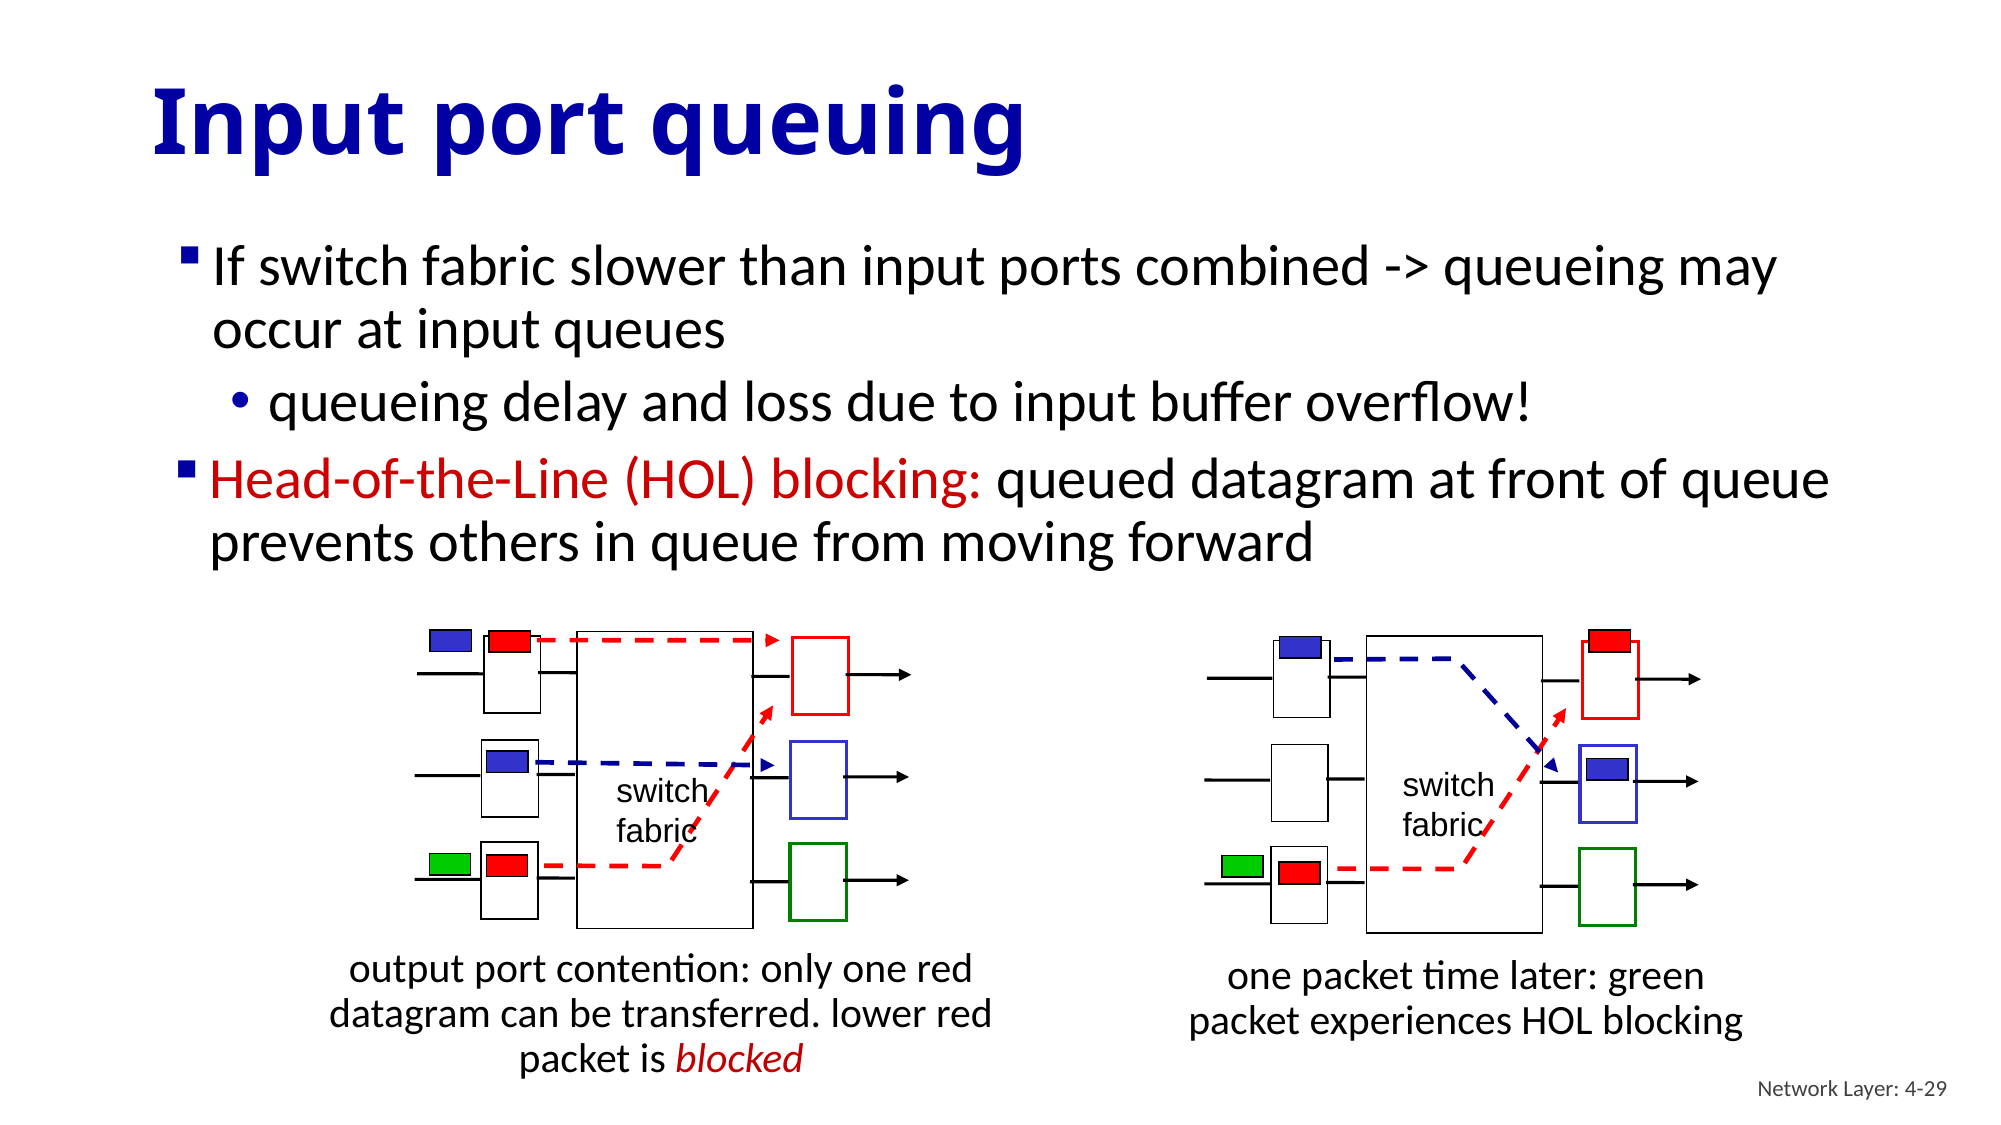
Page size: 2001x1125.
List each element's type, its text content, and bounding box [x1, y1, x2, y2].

text_box Head-of-the-Line (HOL) blocking: queued datagram at front of queue prevents others in queue from moving forward [136, 441, 1862, 603]
list If switch fabric slower than input ports combined -> queueing may occur at input queues queueing delay and loss due to input buffer overflow! [139, 227, 1865, 450]
title Input port queuing [137, 51, 1863, 198]
slide_number Network Layer: 4-29 [1512, 1056, 1963, 1117]
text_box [414, 630, 912, 929]
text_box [1171, 630, 1761, 1052]
text_box output port contention: only one red datagram can be transferred. lower red packet is blocked [295, 939, 1027, 1090]
